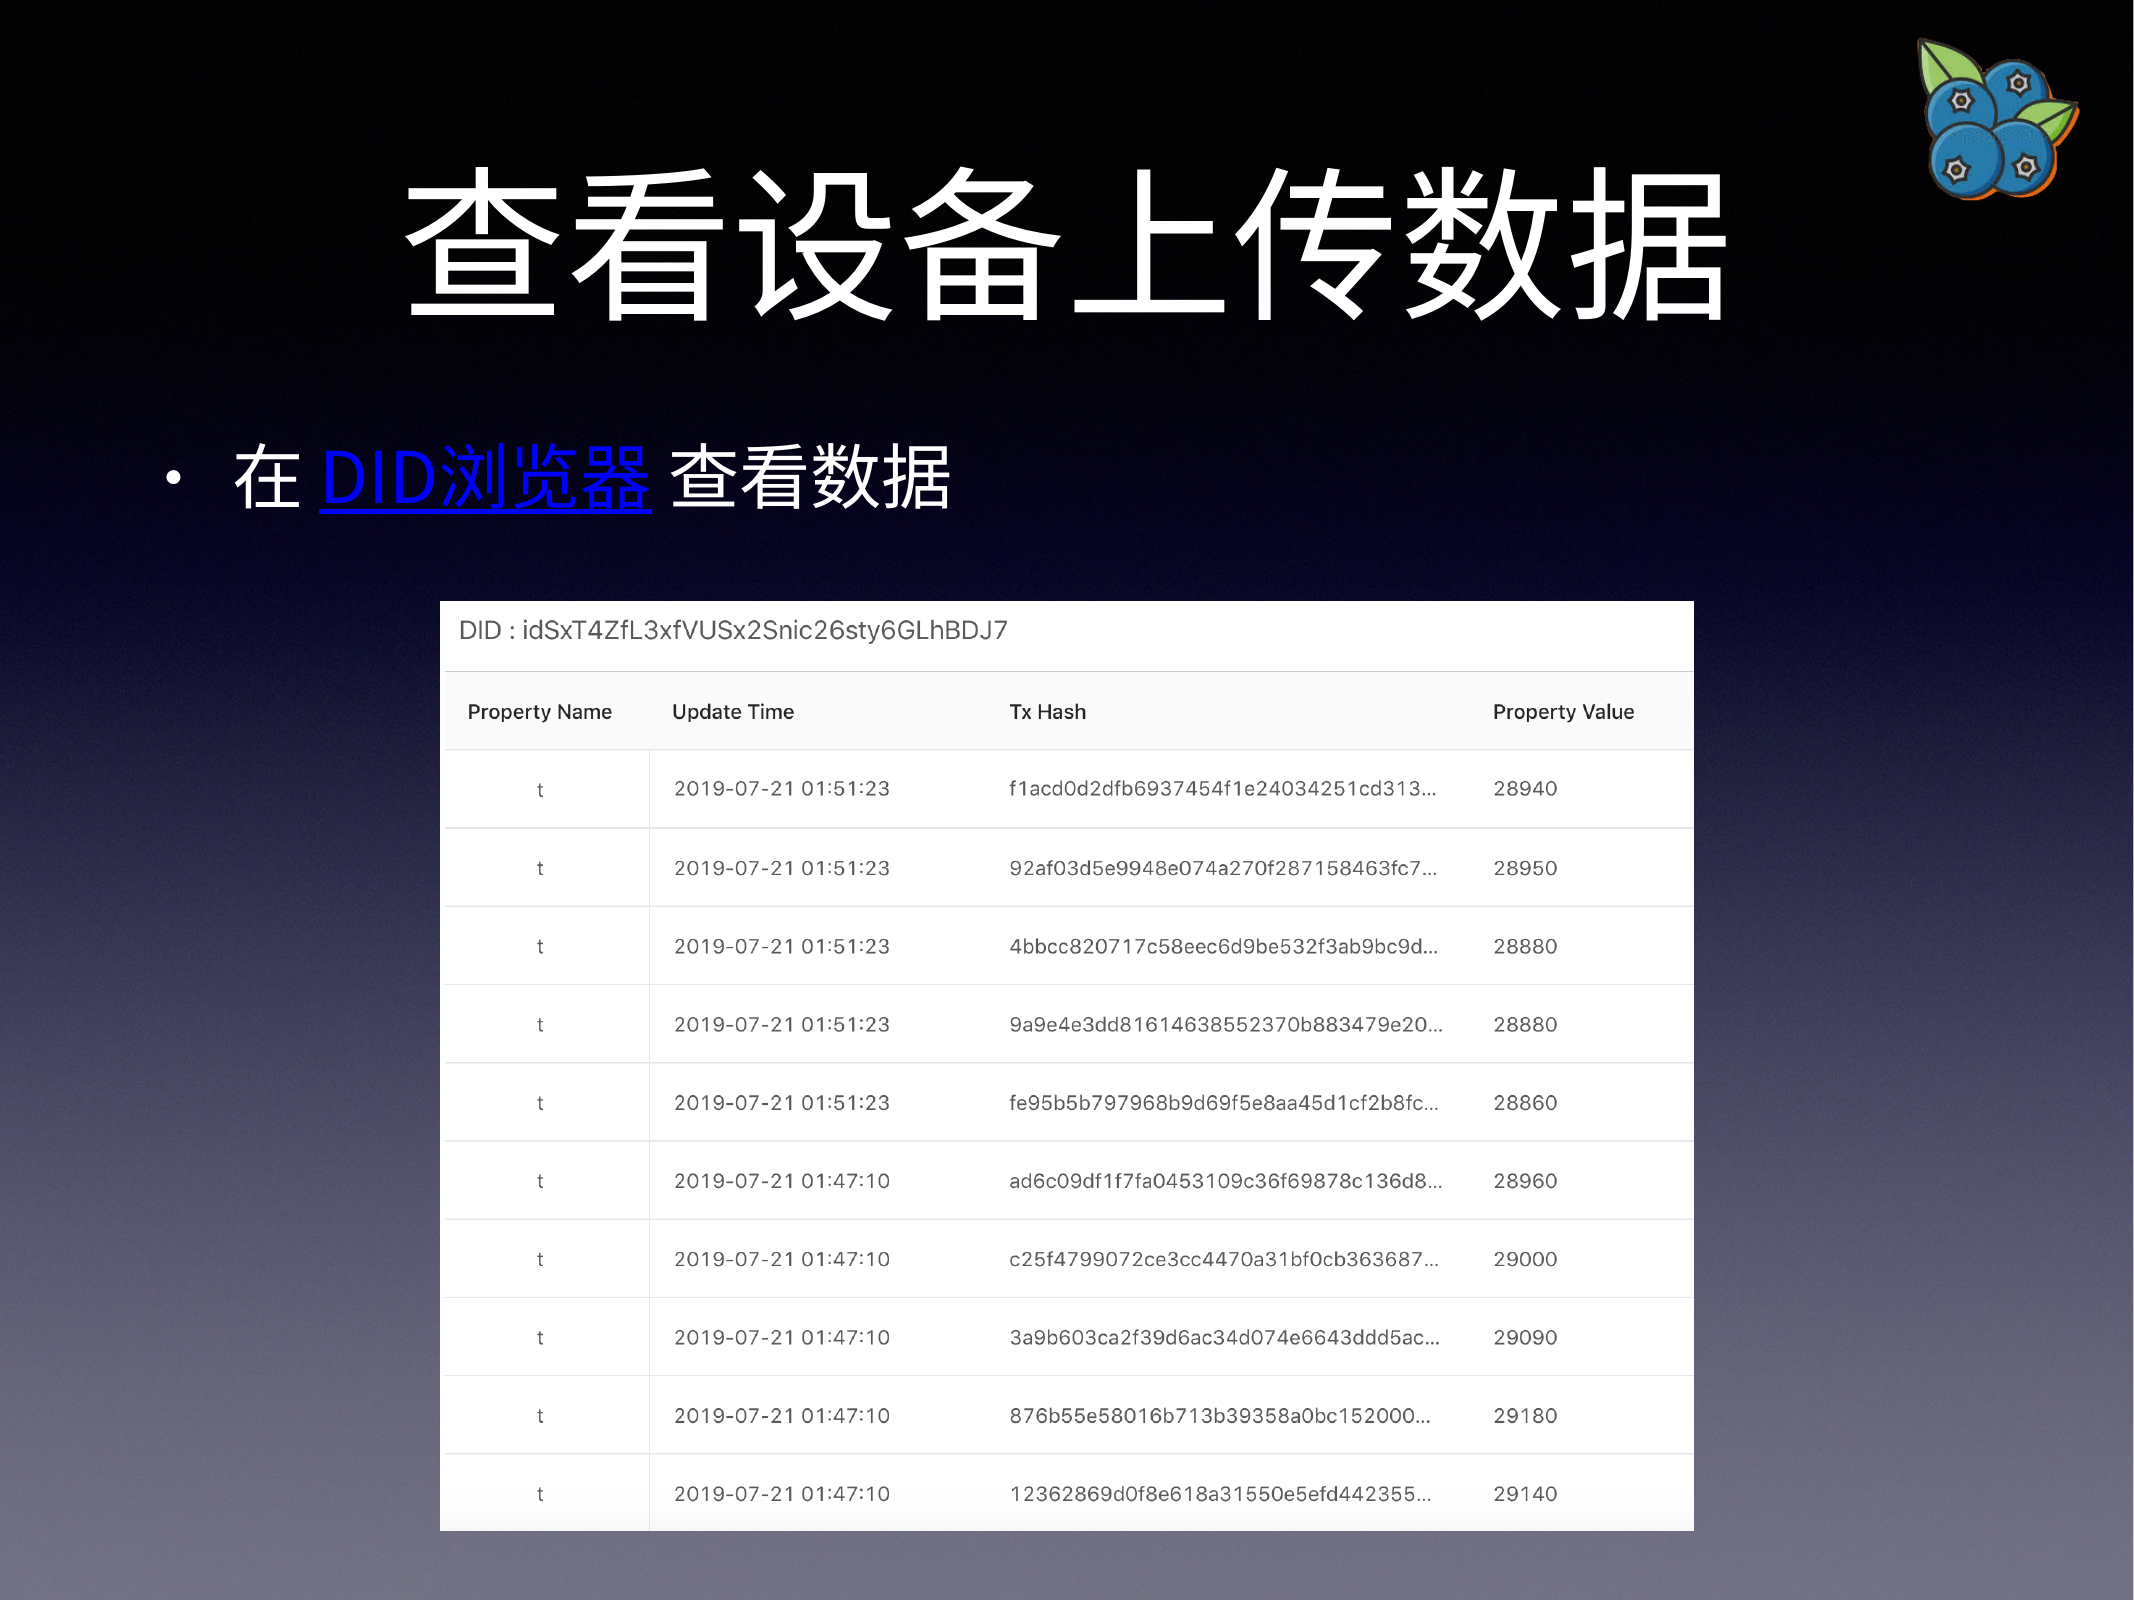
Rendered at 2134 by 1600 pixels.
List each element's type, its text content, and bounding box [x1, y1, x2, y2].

list 在 DID浏览器 查看数据 [155, 424, 1978, 544]
title 查看设备上传数据 [155, 66, 1978, 416]
picture [0, 0, 2134, 1600]
